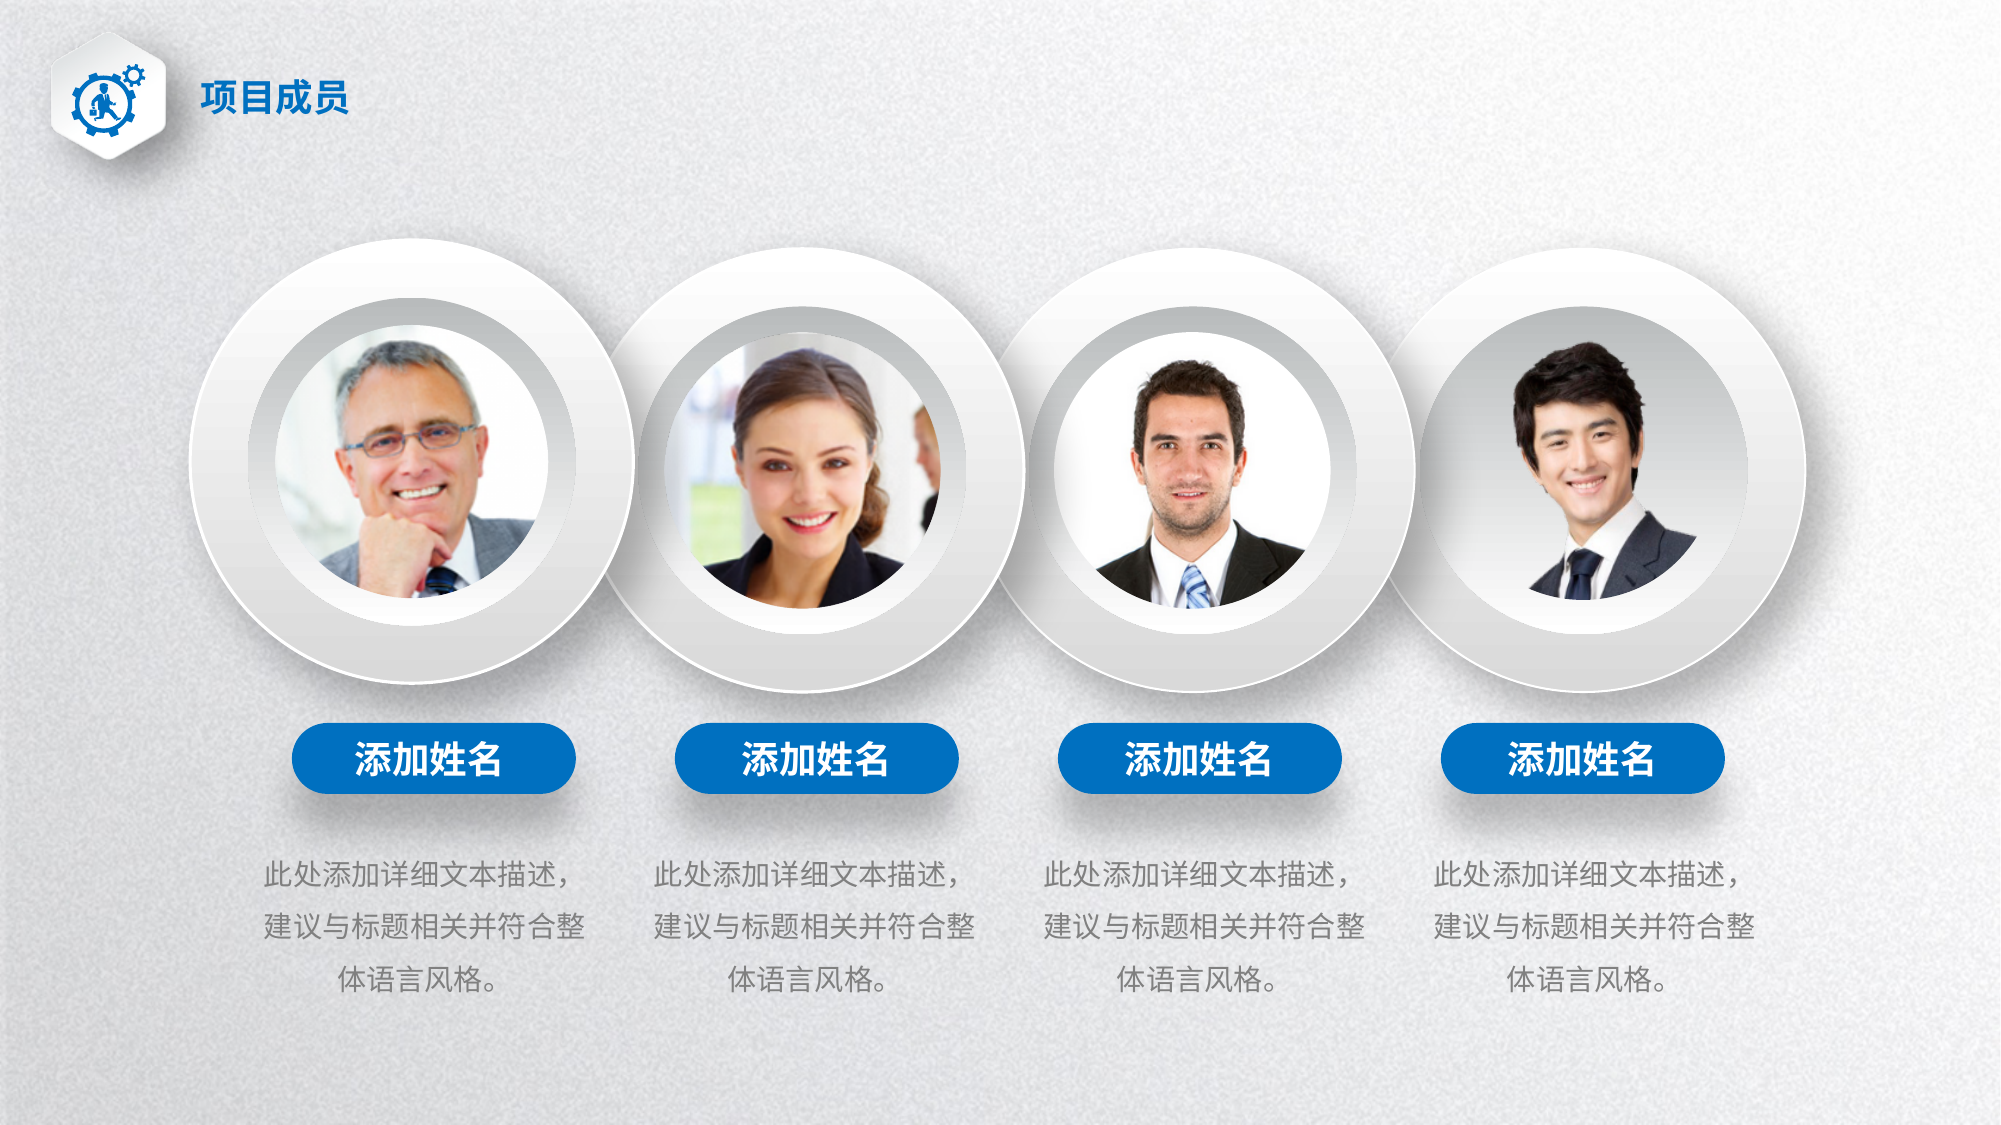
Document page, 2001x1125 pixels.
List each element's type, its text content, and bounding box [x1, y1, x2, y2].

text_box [676, 725, 957, 792]
text_box 此处添加详细文本描述，建议与标题相关并符合整体语言风格。 [1022, 831, 1387, 1004]
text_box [189, 239, 634, 684]
text_box 此处添加详细文本描述，建议与标题相关并符合整体语言风格。 [1412, 831, 1777, 1004]
text_box 此处添加详细文本描述，建议与标题相关并符合整体语言风格。 [242, 831, 607, 1004]
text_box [1443, 725, 1723, 792]
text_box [1060, 725, 1340, 792]
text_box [1415, 248, 1806, 693]
text_box 项目成员 [191, 66, 366, 127]
picture [0, 0, 2001, 1125]
text_box 此处添加详细文本描述，建议与标题相关并符合整体语言风格。 [632, 831, 997, 1004]
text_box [1025, 248, 1415, 693]
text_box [293, 725, 574, 792]
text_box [580, 248, 1025, 693]
